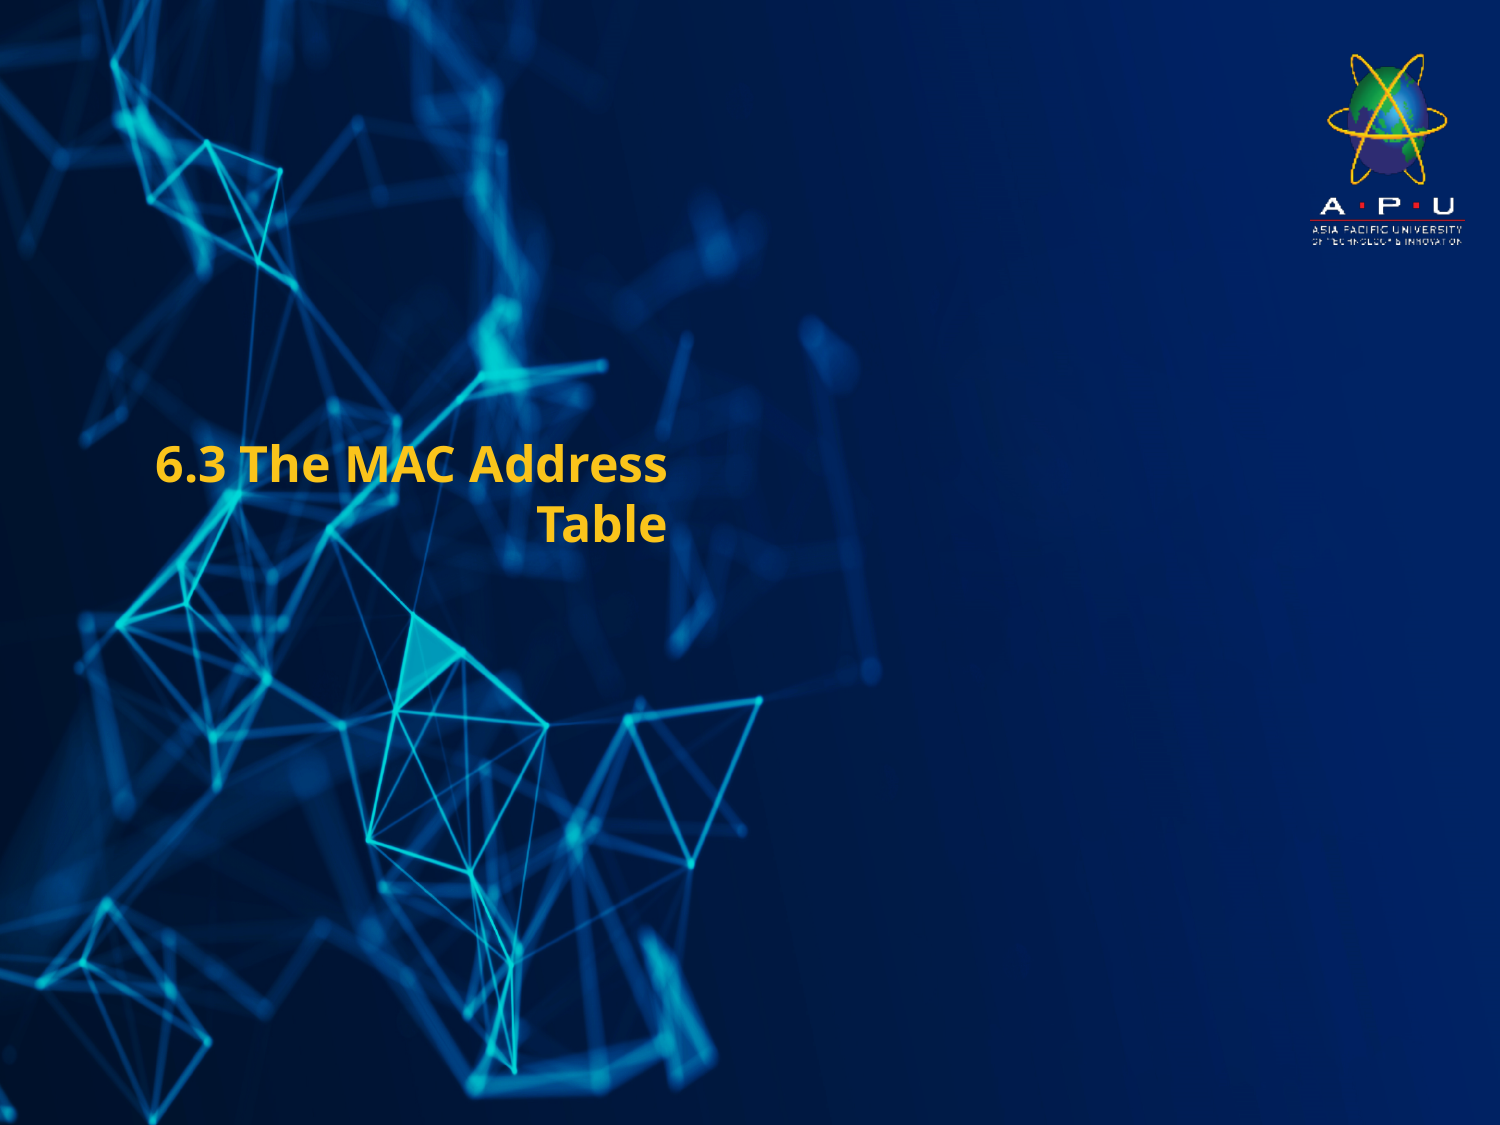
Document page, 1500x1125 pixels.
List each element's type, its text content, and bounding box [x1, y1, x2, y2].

title 6.3 The MAC Address Table [51, 371, 684, 615]
picture [0, 0, 1499, 1125]
